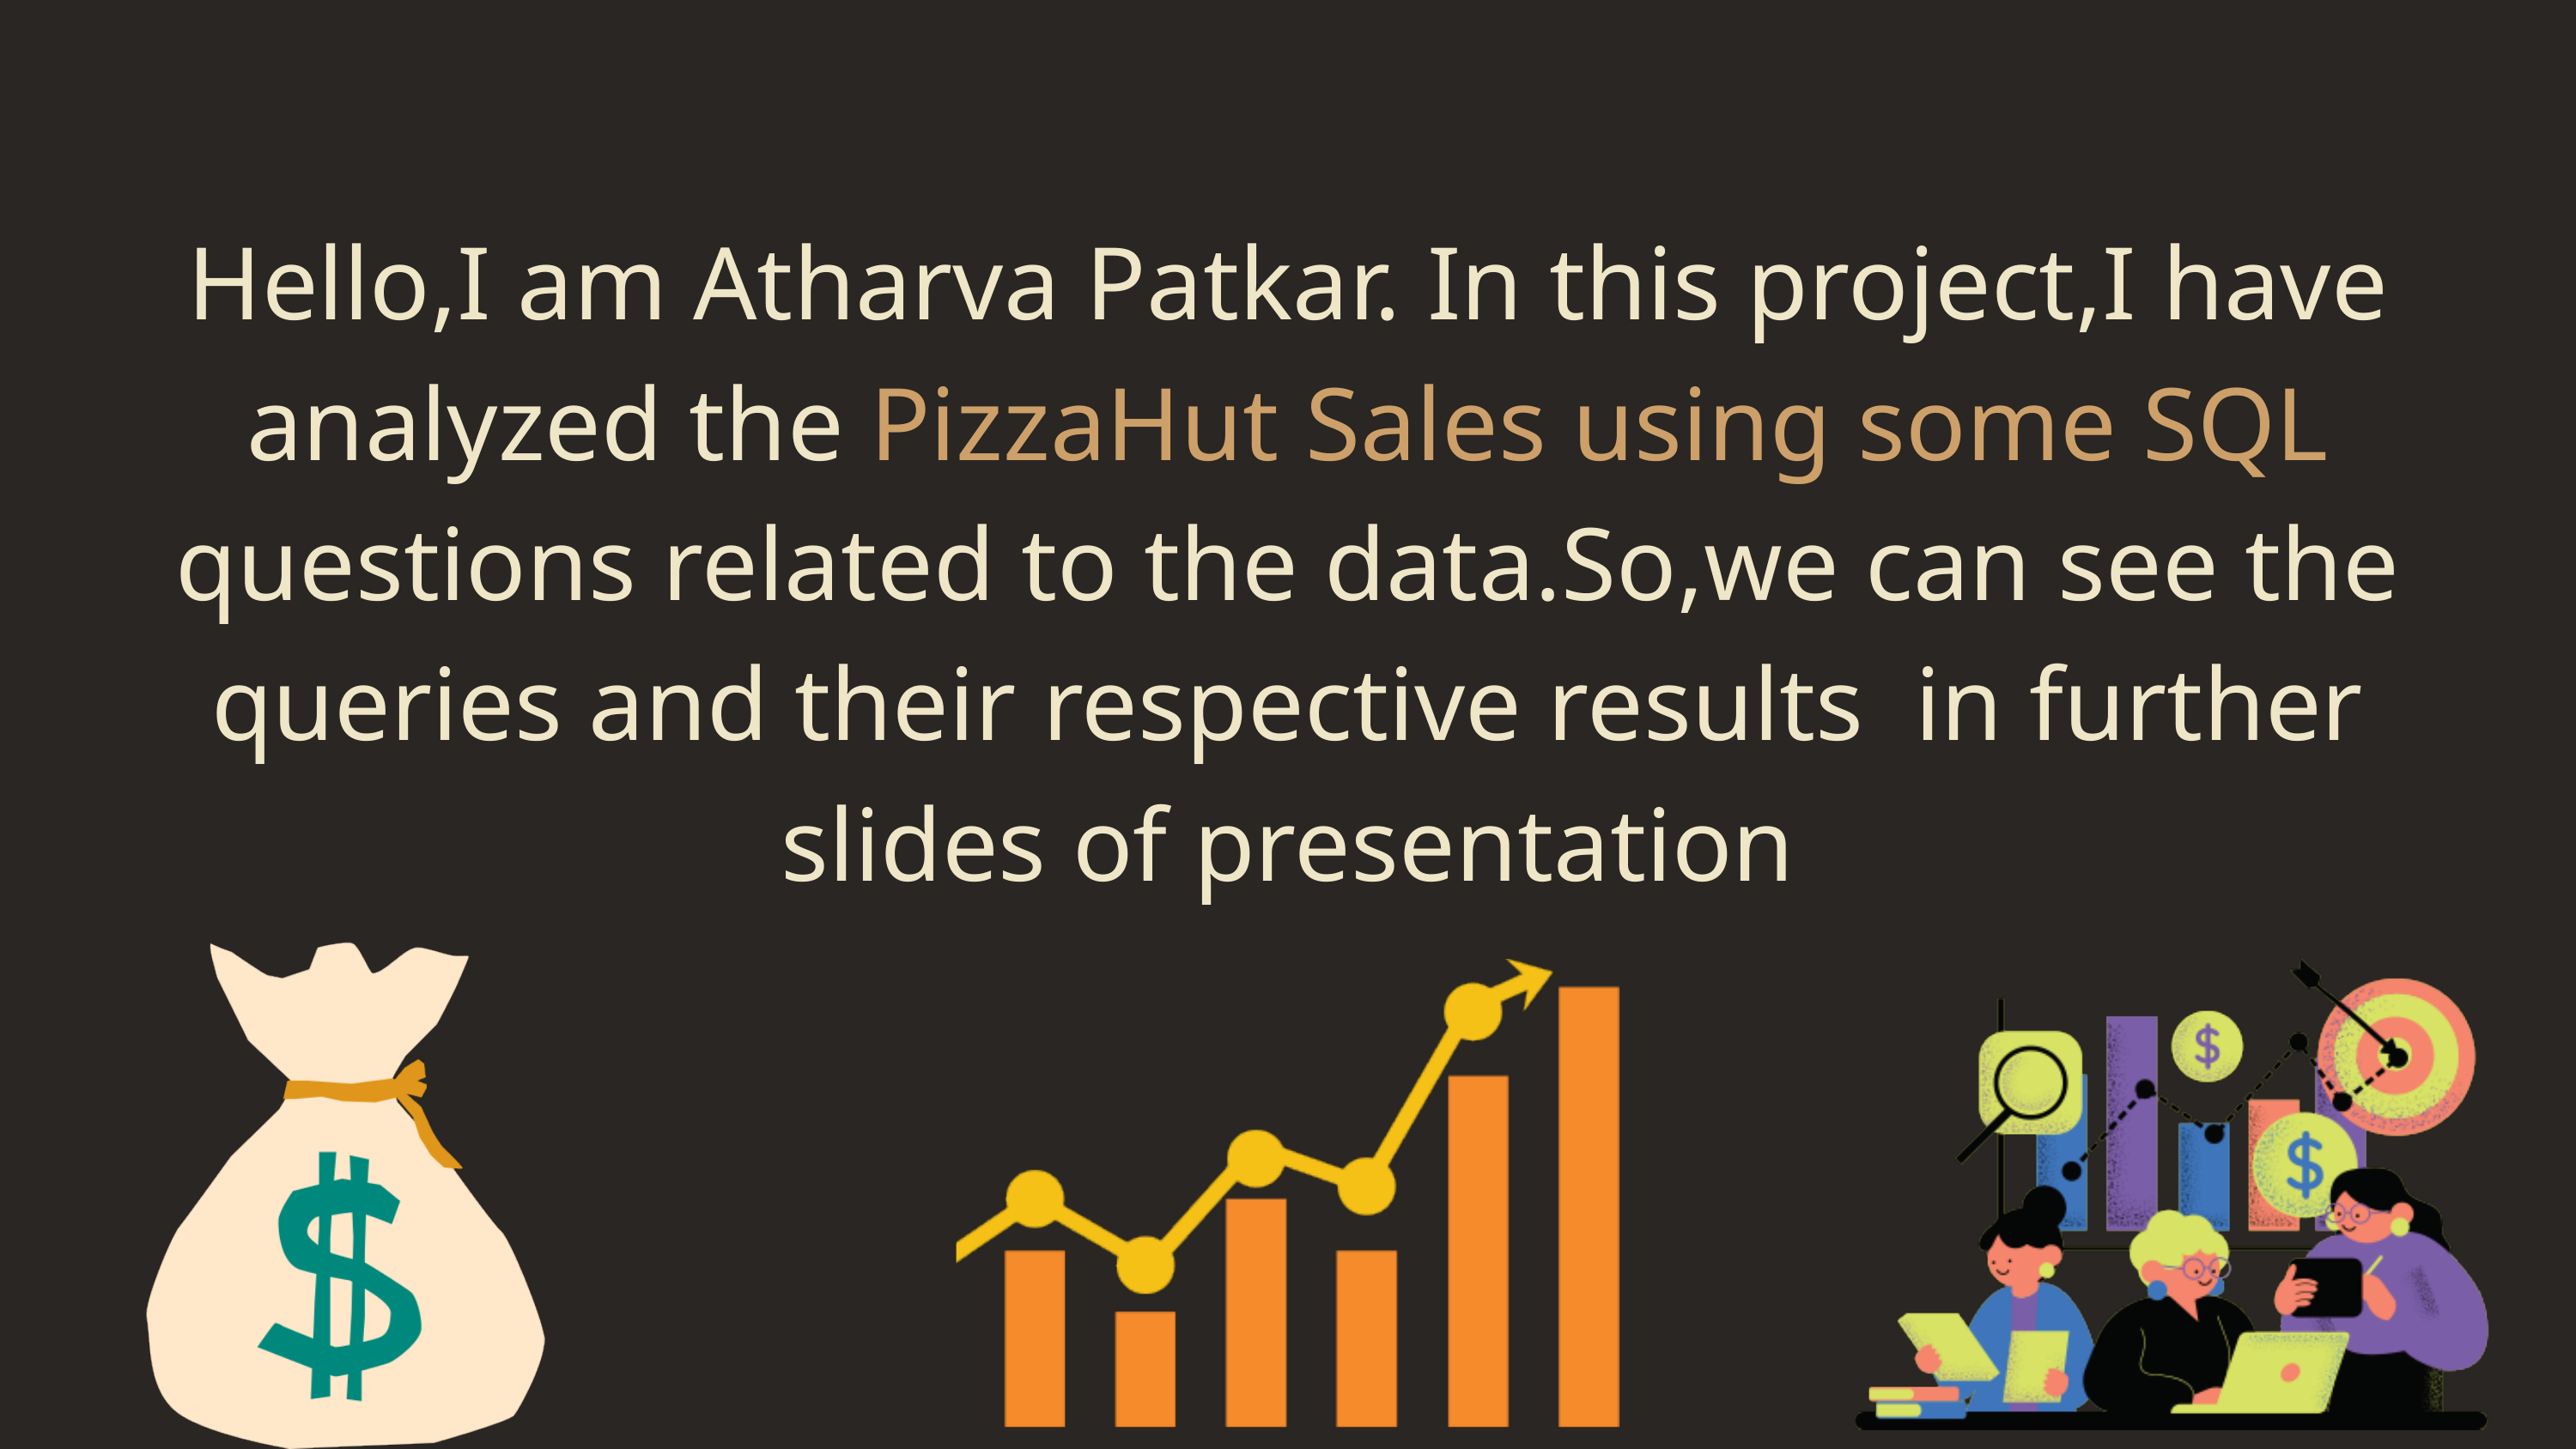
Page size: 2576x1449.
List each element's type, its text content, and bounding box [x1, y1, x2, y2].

text_box [144, 940, 546, 1449]
text_box Hello,I am Atharva Patkar. In this project,I have analyzed the PizzaHut Sales using some SQL questions related to the data.So,we can see the queries and their respective results in further slides of presentation [72, 199, 2504, 901]
text_box [956, 959, 1620, 1430]
text_box [1855, 959, 2504, 1430]
